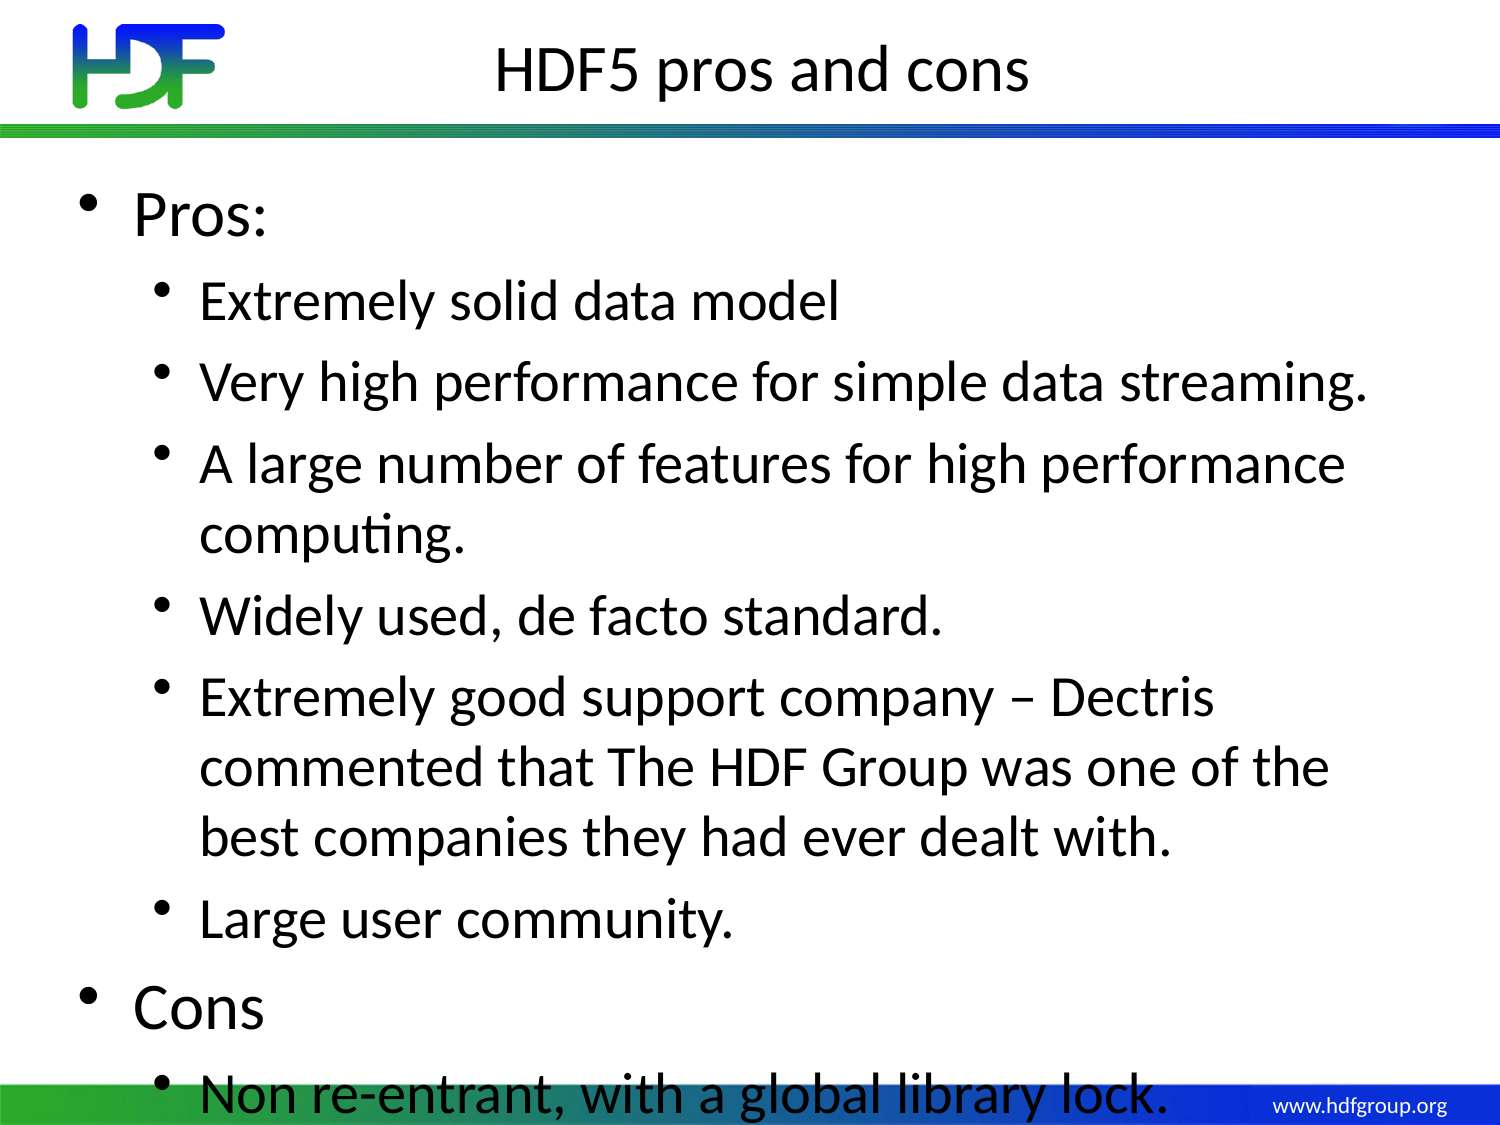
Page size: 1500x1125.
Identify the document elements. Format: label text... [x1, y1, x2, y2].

list Pros: Extremely solid data model Very high performance for simple data streaming. A large number of features for high performance computing. Widely used, de facto standard. Extremely good support company – Dectris commented that The HDF Group was one of the best companies they had ever dealt with. Large user community. Cons Non re-entrant, with a global library lock. In-library data compression filters have a performance hit. Files cannot be read an written simultaneously (yet). [62, 162, 1451, 1063]
picture [0, 0, 1500, 1125]
title HDF5 pros and cons [187, 24, 1338, 113]
